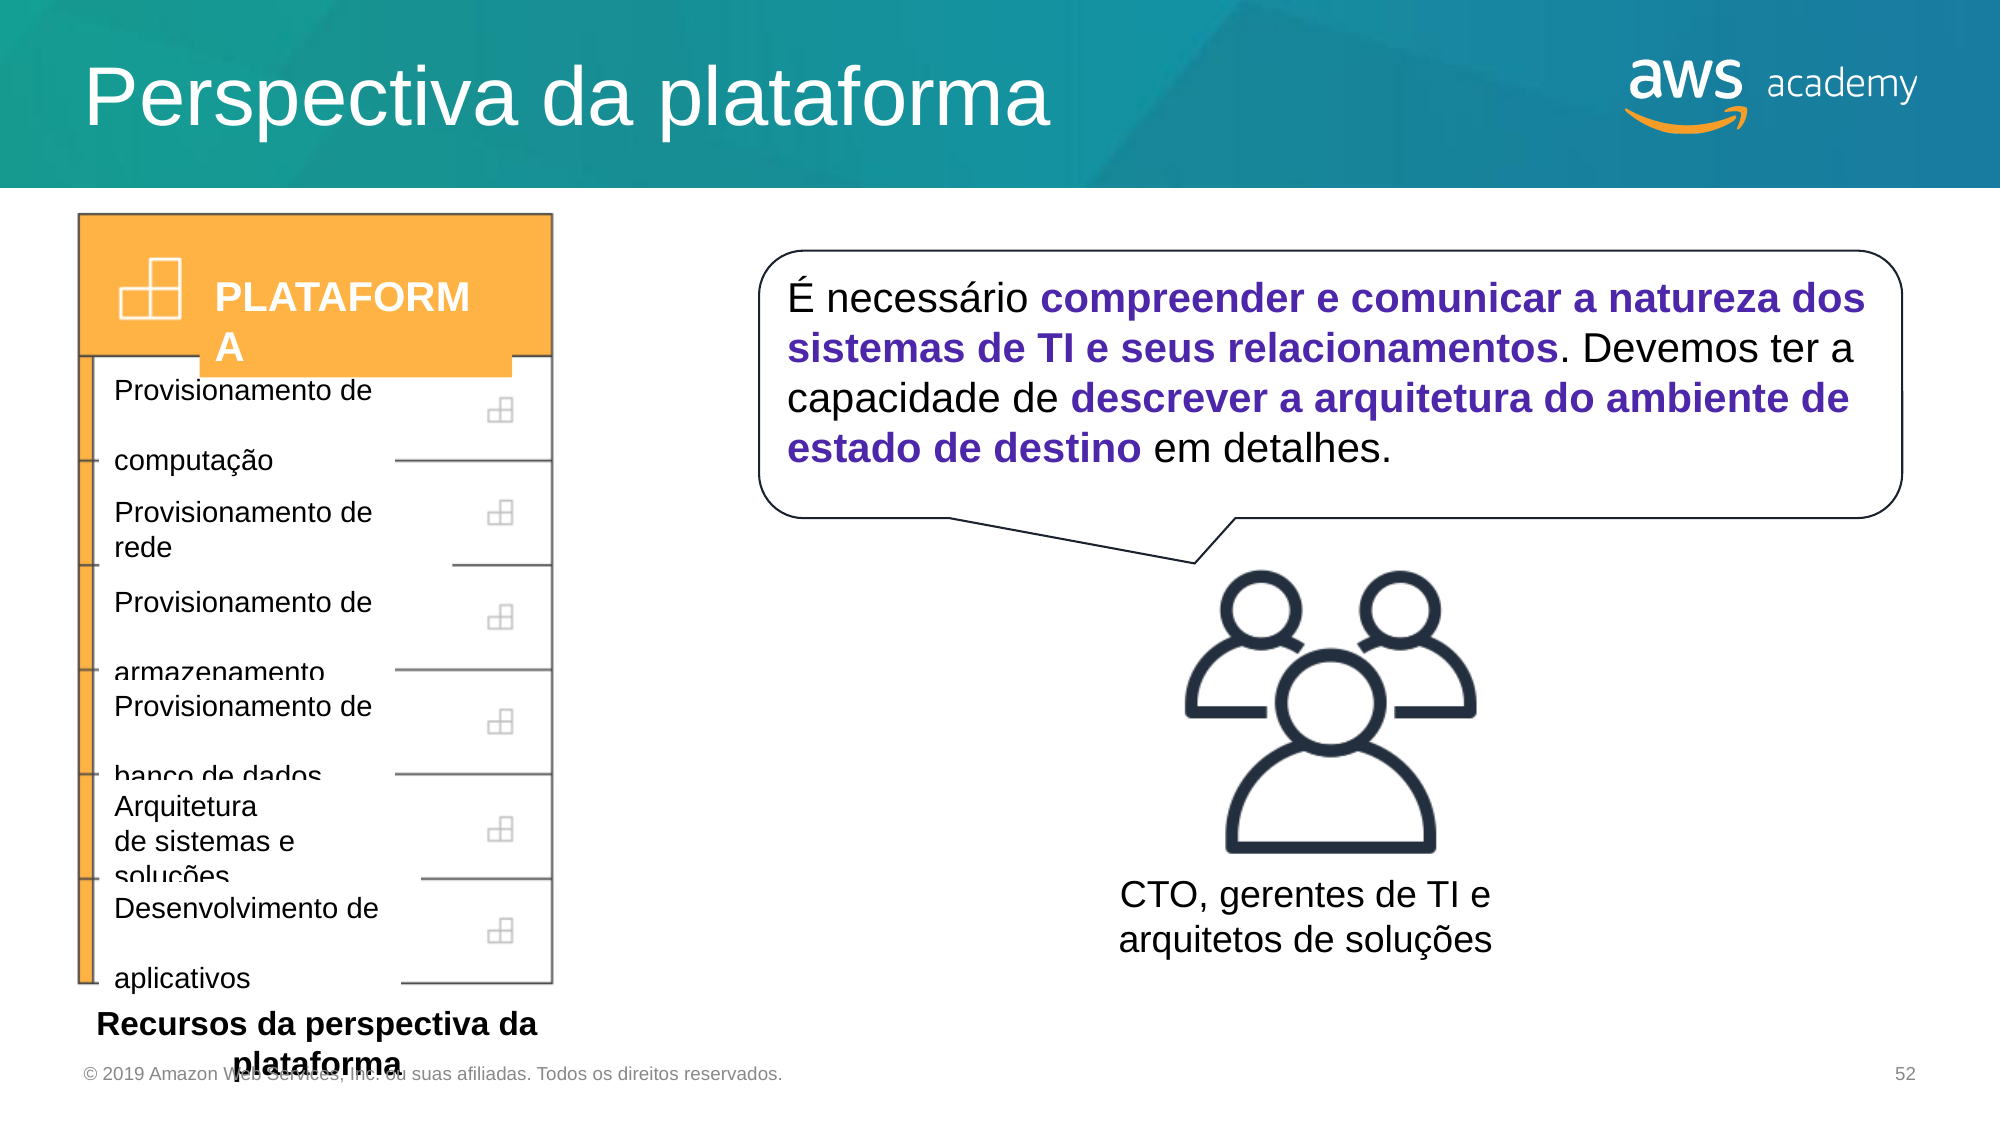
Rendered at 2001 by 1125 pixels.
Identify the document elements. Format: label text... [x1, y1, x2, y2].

picture [1175, 562, 1486, 863]
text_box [68, 201, 566, 995]
text_box CTO, gerentes de TI e arquitetos de soluções [1025, 862, 1586, 968]
text_box É necessário compreender e comunicar a natureza dos sistemas de TI e seus relacionamentos. Devemos ter a capacidade de descrever a arquitetura do ambiente de estado de destino em detalhes. [759, 250, 1903, 560]
footer © 2019 Amazon Web Services, Inc. ou suas afiliadas. Todos os direitos reservados. [68, 1042, 834, 1103]
text_box Recursos da perspectiva da plataforma [63, 994, 571, 1090]
slide_number 52 [1481, 1042, 1932, 1103]
picture [0, 0, 2000, 188]
title Perspectiva da plataforma [68, 59, 1551, 138]
